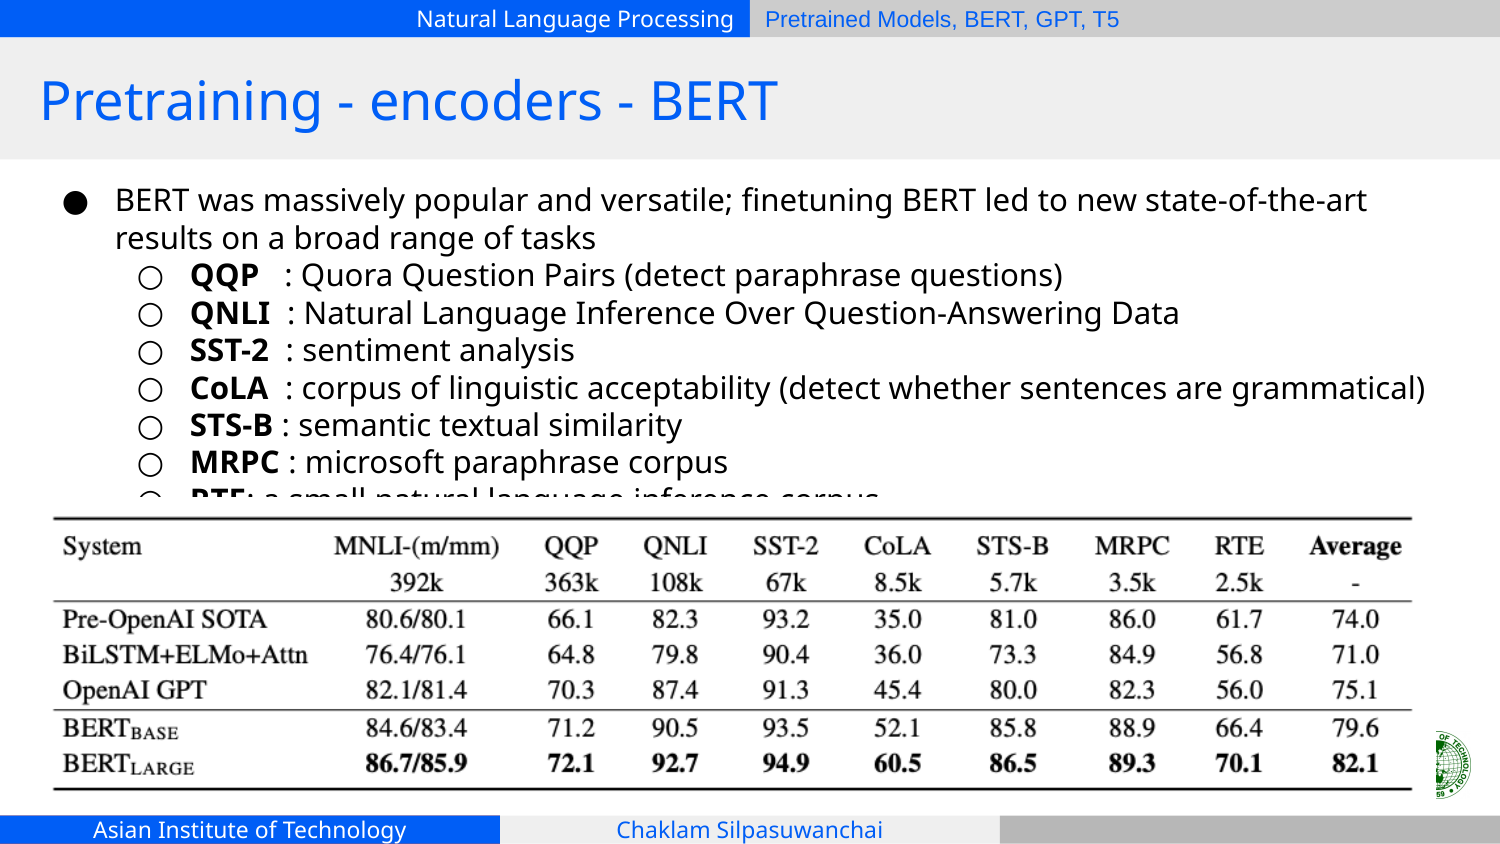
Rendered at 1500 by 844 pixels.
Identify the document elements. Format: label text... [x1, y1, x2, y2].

list BERT was massively popular and versatile; finetuning BERT led to new state-of-the-art results on a broad range of tasks QQP : Quora Question Pairs (detect paraphrase questions) QNLI : Natural Language Inference Over Question-Answering Data SST-2 : sentiment analysis CoLA : corpus of linguistic acceptability (detect whether sentences are grammatical) STS-B : semantic textual similarity MRPC : microsoft paraphrase corpus RTE: a small natural language inference corpus [24, 165, 1447, 738]
picture [36, 496, 1471, 802]
title Pretraining - encoders - BERT [24, 37, 1475, 160]
